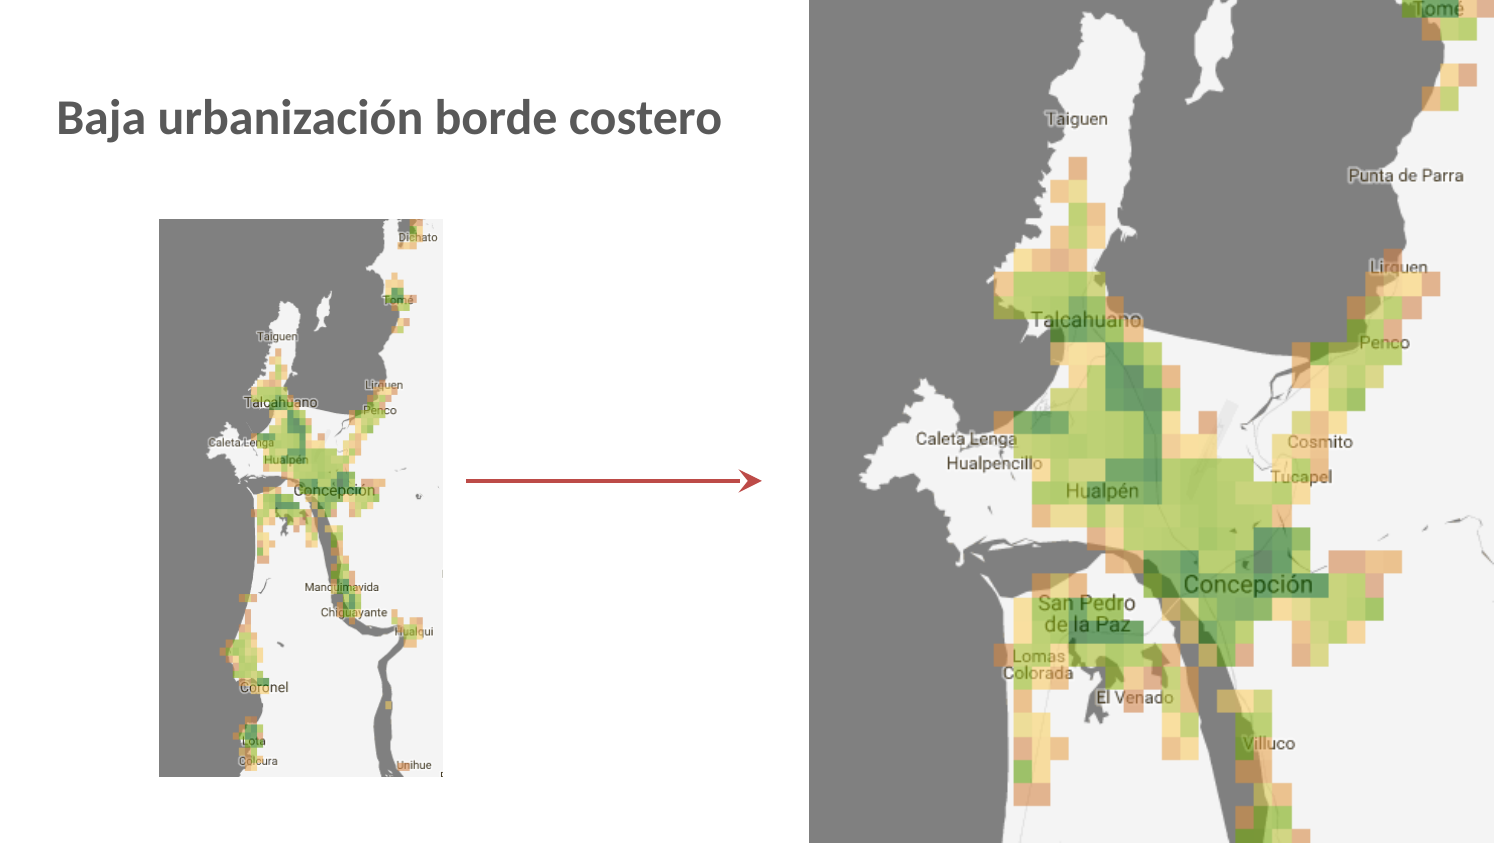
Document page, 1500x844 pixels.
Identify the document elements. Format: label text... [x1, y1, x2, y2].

picture [808, 0, 1495, 843]
text_box Baja urbanización borde costero [41, 43, 803, 185]
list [159, 219, 444, 777]
